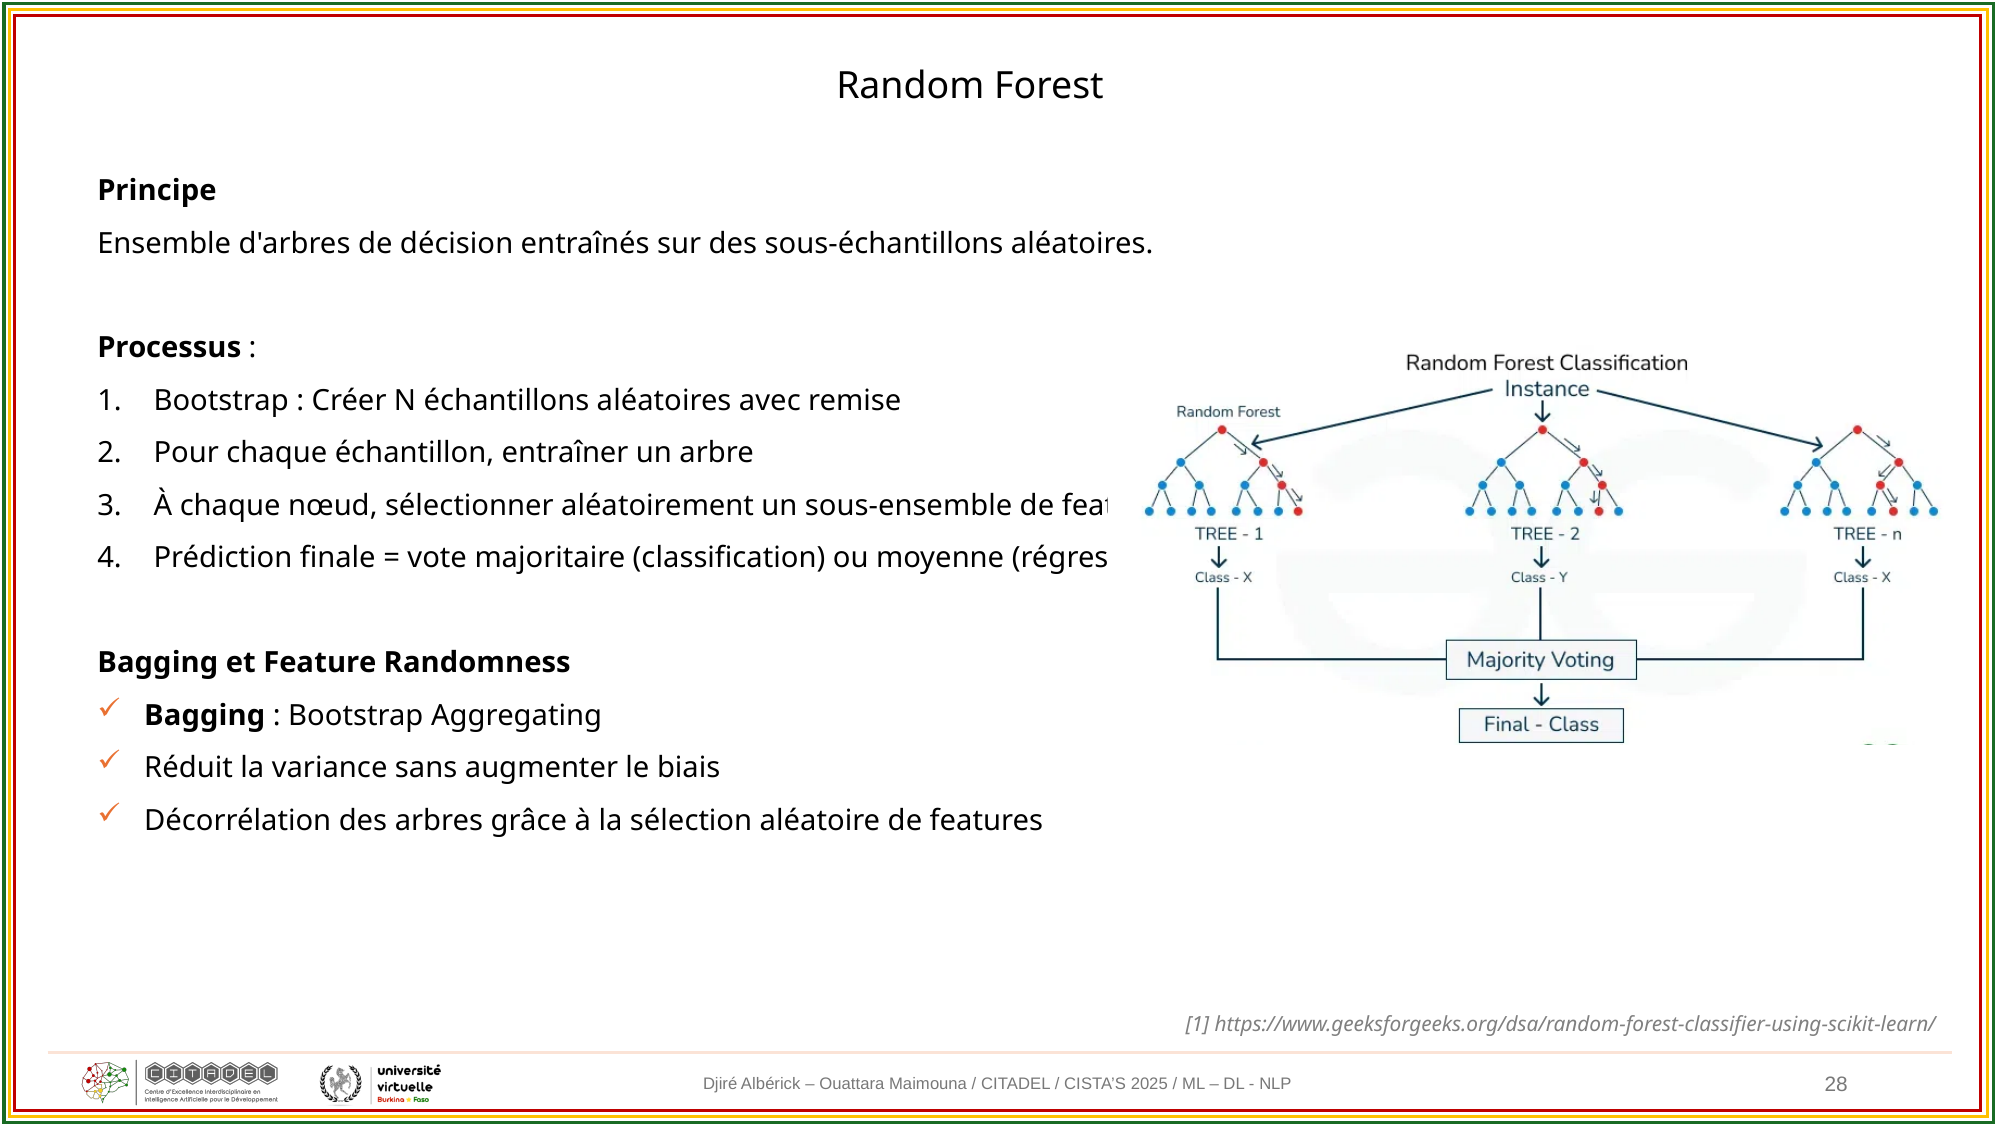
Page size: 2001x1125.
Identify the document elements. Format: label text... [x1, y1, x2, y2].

slide_number 28 [1412, 1063, 1863, 1103]
picture [1107, 344, 1977, 746]
picture [78, 1058, 281, 1107]
picture [311, 1058, 455, 1107]
text_box Principe Ensemble d'arbres de décision entraînés sur des sous-échantillons aléatoires. Processus : Bootstrap : Créer N échantillons aléatoires avec remise Pour chaque échantillon, entraîner un arbre À chaque nœud, sélectionner aléatoirement un sous-ensemble de features Prédiction finale = vote majoritaire (classification) ou moyenne (régression) Bagging et Feature Randomness Bagging : Bootstrap Aggregating Réduit la variance sans augmenter le biais Décorrélation des arbres grâce à la sélection aléatoire de features [82, 146, 1858, 844]
text_box Random Forest [82, 46, 1858, 129]
text_box [1] https://www.geeksforgeeks.org/dsa/random-forest-classifier-using-scikit-learn/ [1170, 1003, 1951, 1044]
